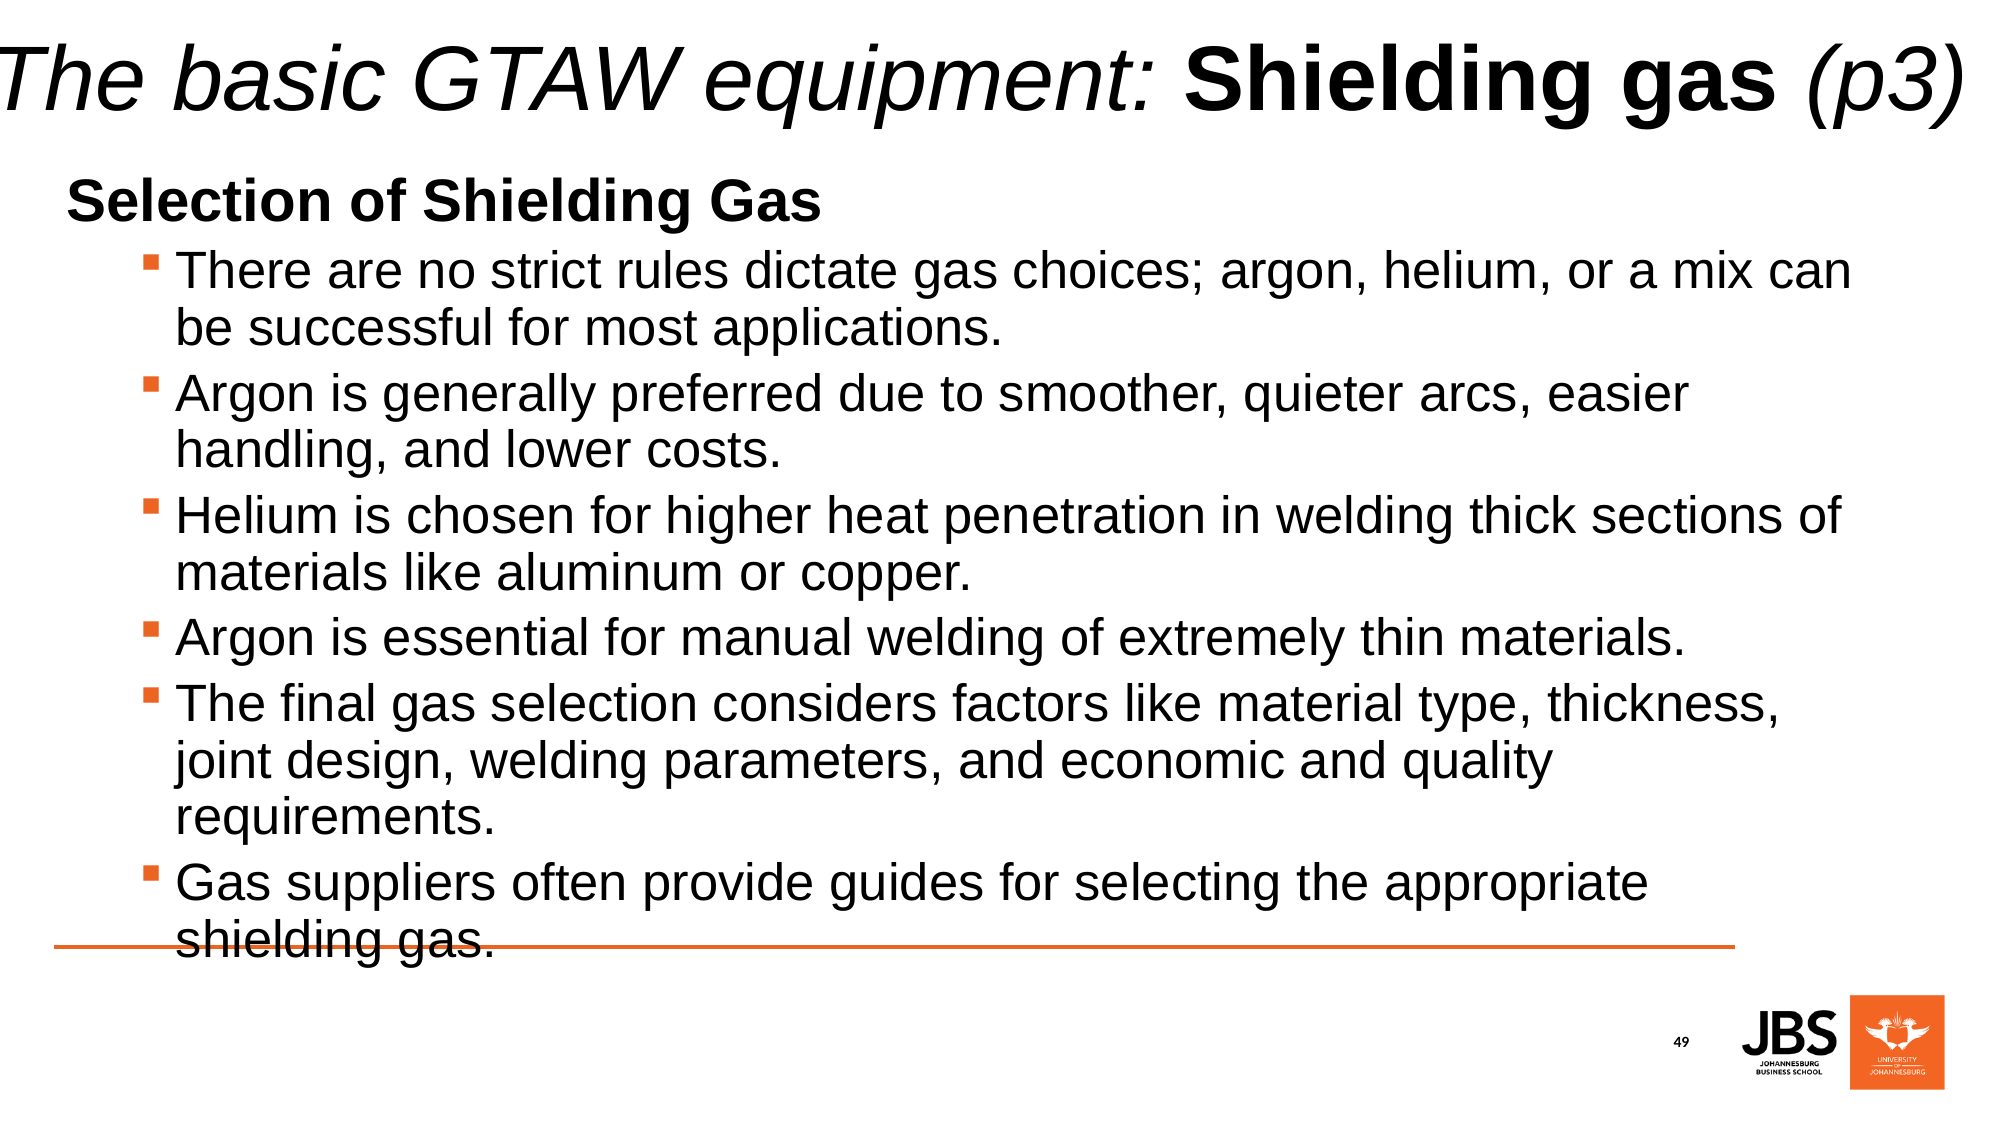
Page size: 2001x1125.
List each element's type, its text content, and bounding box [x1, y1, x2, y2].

list Selection of Shielding Gas There are no strict rules dictate gas choices; argon, helium, or a mix can be successful for most applications. Argon is generally preferred due to smoother, quieter arcs, easier handling, and lower costs. Helium is chosen for higher heat penetration in welding thick sections of materials like aluminum or copper. Argon is essential for manual welding of extremely thin materials. The final gas selection considers factors like material type, thickness, joint design, welding parameters, and economic and quality requirements. Gas suppliers often provide guides for selecting the appropriate shielding gas. [51, 161, 1883, 979]
picture [1728, 981, 1958, 1103]
title The basic GTAW equipment: Shielding gas (p3) [0, 0, 2000, 190]
